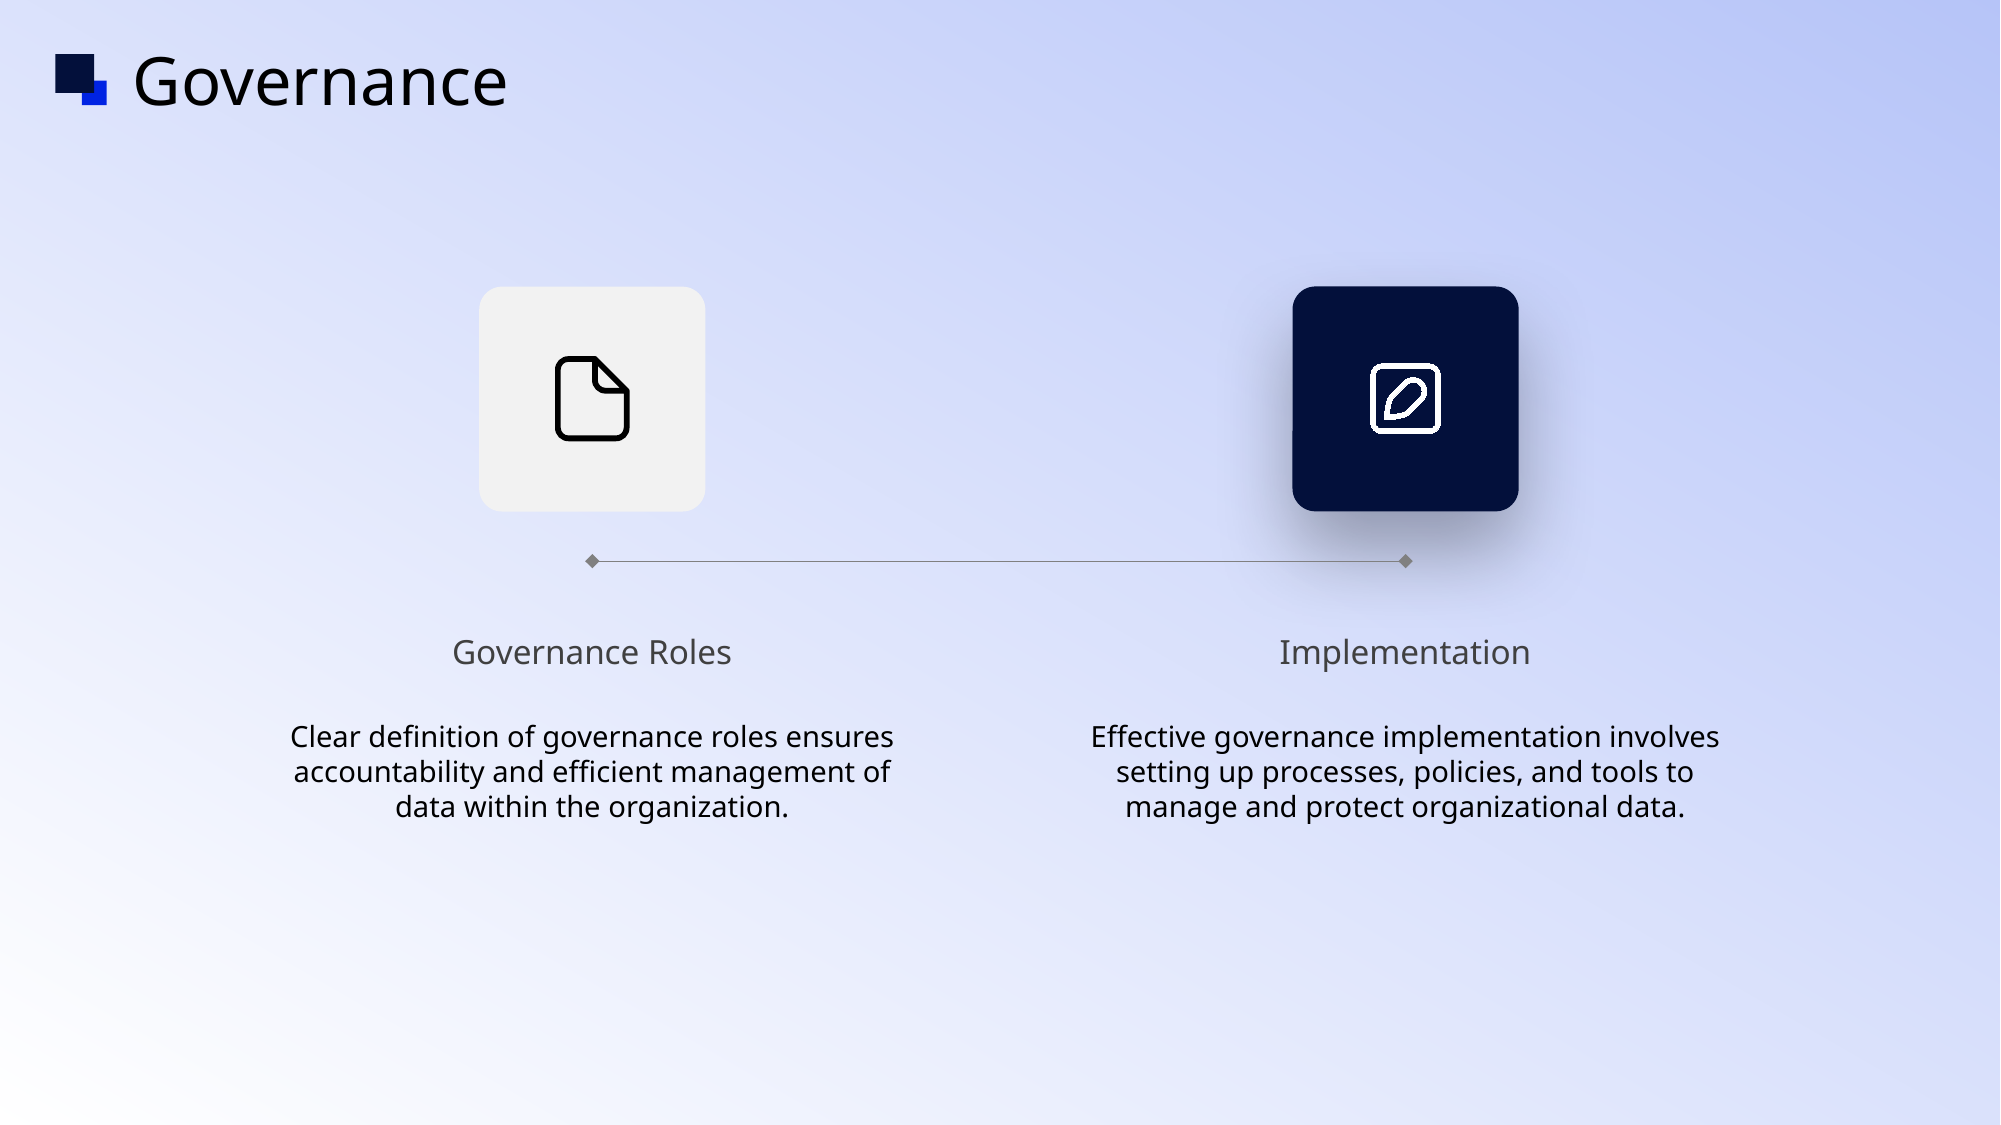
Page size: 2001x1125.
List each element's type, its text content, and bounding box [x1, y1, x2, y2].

text_box [55, 54, 95, 93]
text_box Implementation [1080, 591, 1731, 712]
text_box Clear definition of governance roles ensures accountability and efficient management of data within the organization. [267, 718, 918, 955]
text_box [555, 356, 630, 442]
text_box [1370, 363, 1441, 434]
text_box Effective governance implementation involves setting up processes, policies, and tools to manage and protect organizational data. [1080, 718, 1731, 955]
text_box Governance [132, 43, 1909, 115]
text_box [0, 0, 2000, 1125]
text_box [1398, 553, 1413, 569]
text_box Governance Roles [267, 591, 918, 712]
text_box [479, 286, 706, 512]
text_box [585, 553, 600, 569]
text_box [1292, 286, 1519, 512]
text_box [81, 80, 107, 106]
